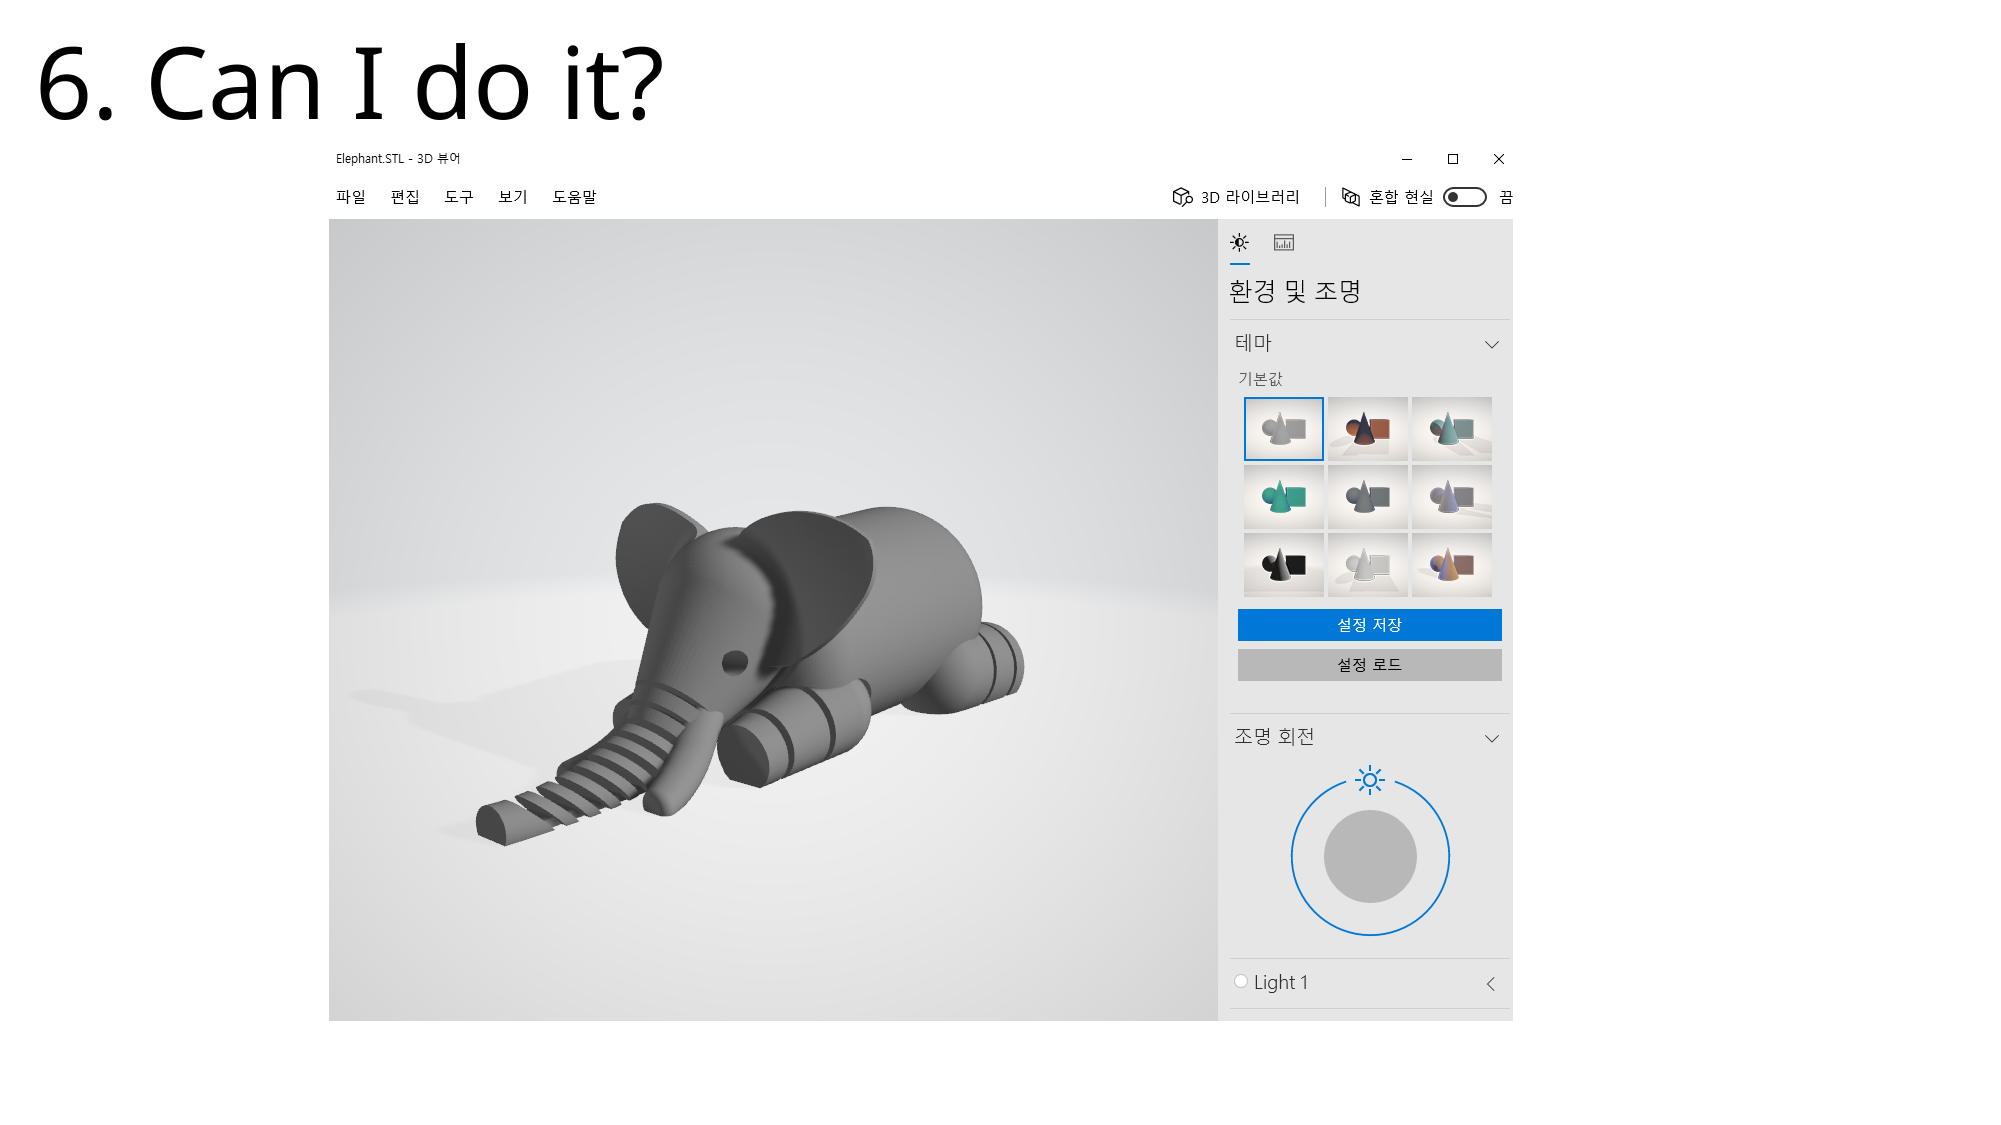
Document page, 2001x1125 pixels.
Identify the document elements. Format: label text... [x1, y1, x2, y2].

title 6. Can I do it? [0, 10, 1460, 149]
picture [329, 148, 1513, 1021]
